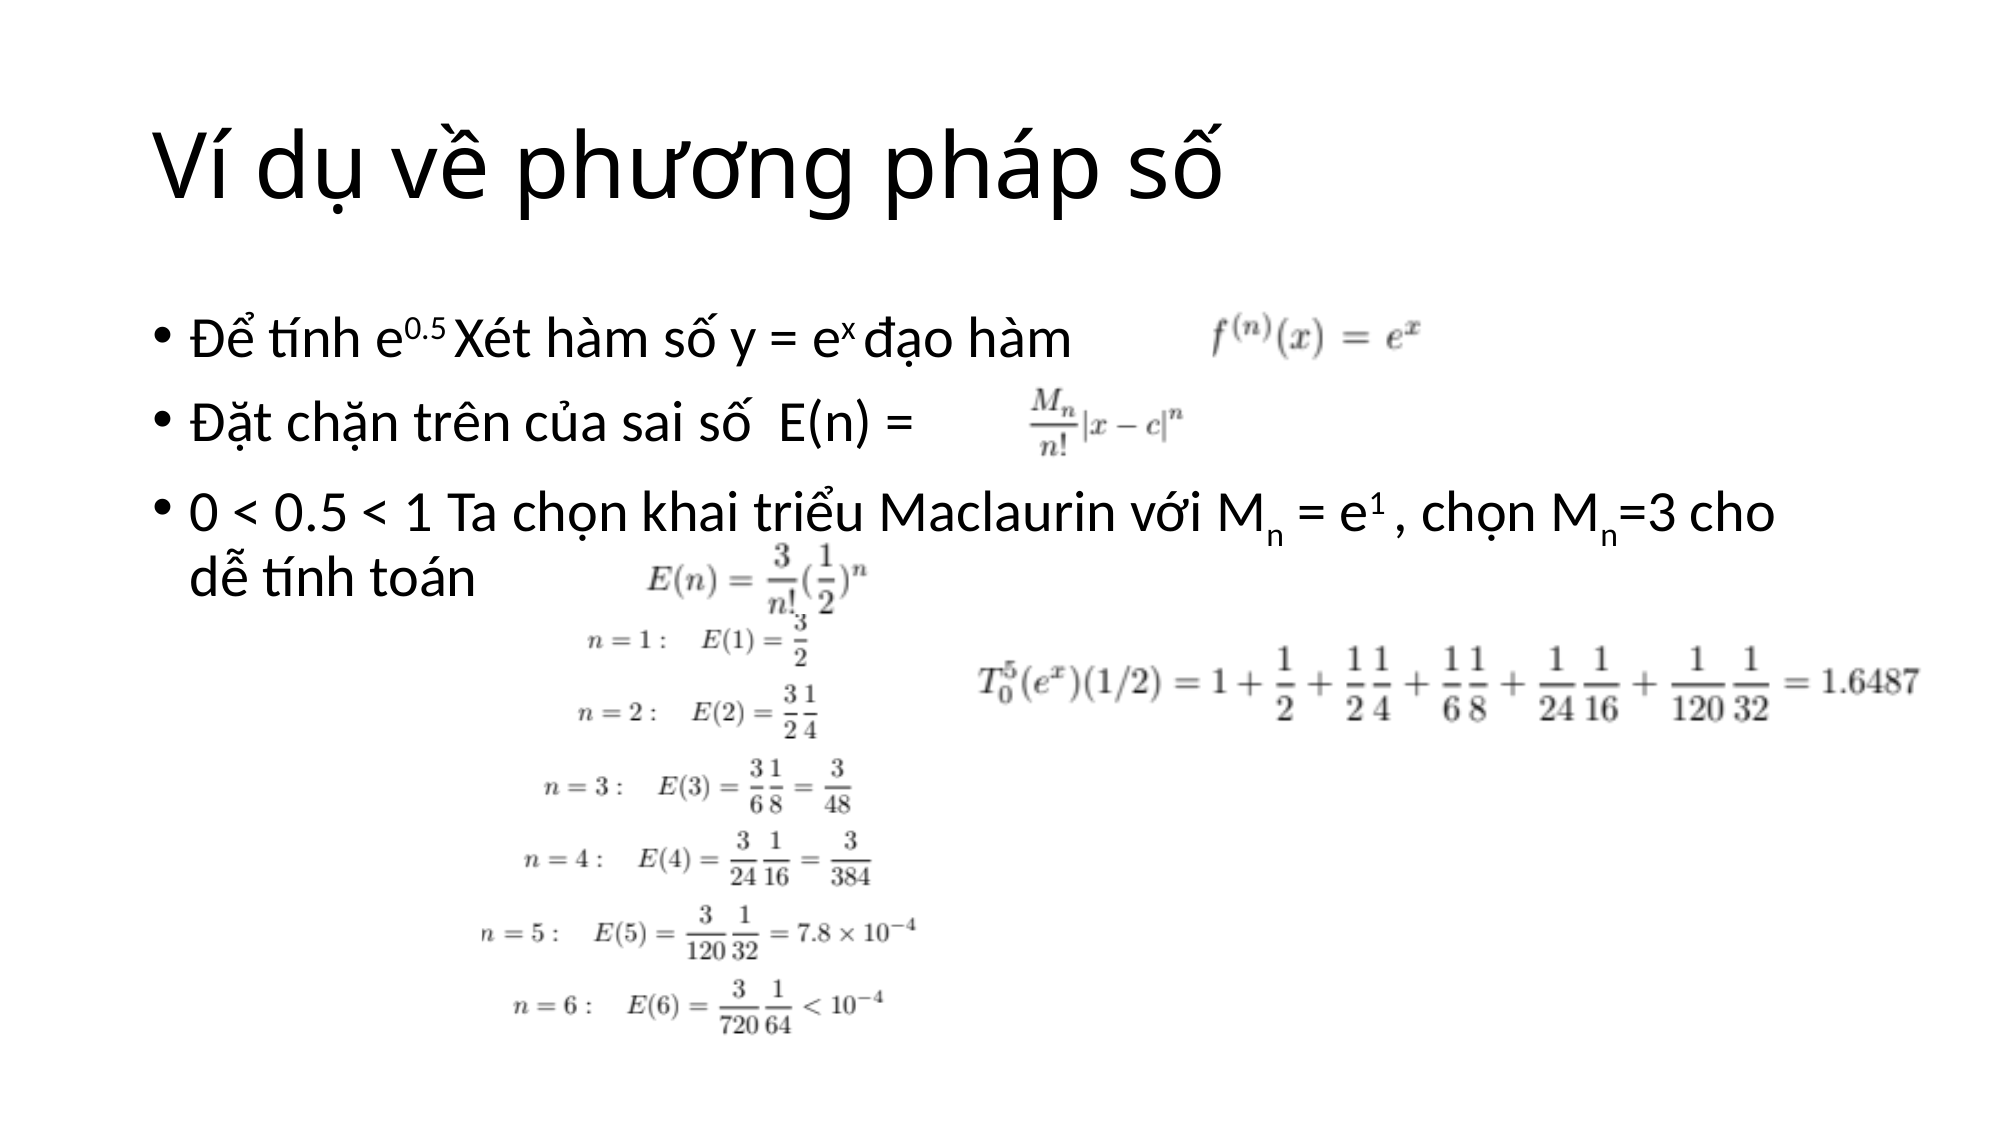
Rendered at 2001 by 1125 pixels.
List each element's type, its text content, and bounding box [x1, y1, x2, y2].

title Ví dụ về phương pháp số [137, 59, 1863, 278]
list Để tính e0.5 Xét hàm số y = ex đạo hàm Đặt chặn trên của sai số E(n) = 0 < 0.5 < 1 Ta chọn khai triểu Maclaurin với Mn = e1 , chọn Mn=3 cho dễ tính toán [137, 299, 1863, 1014]
picture [481, 534, 1932, 1038]
picture [1021, 385, 1197, 463]
picture [1212, 299, 1424, 363]
